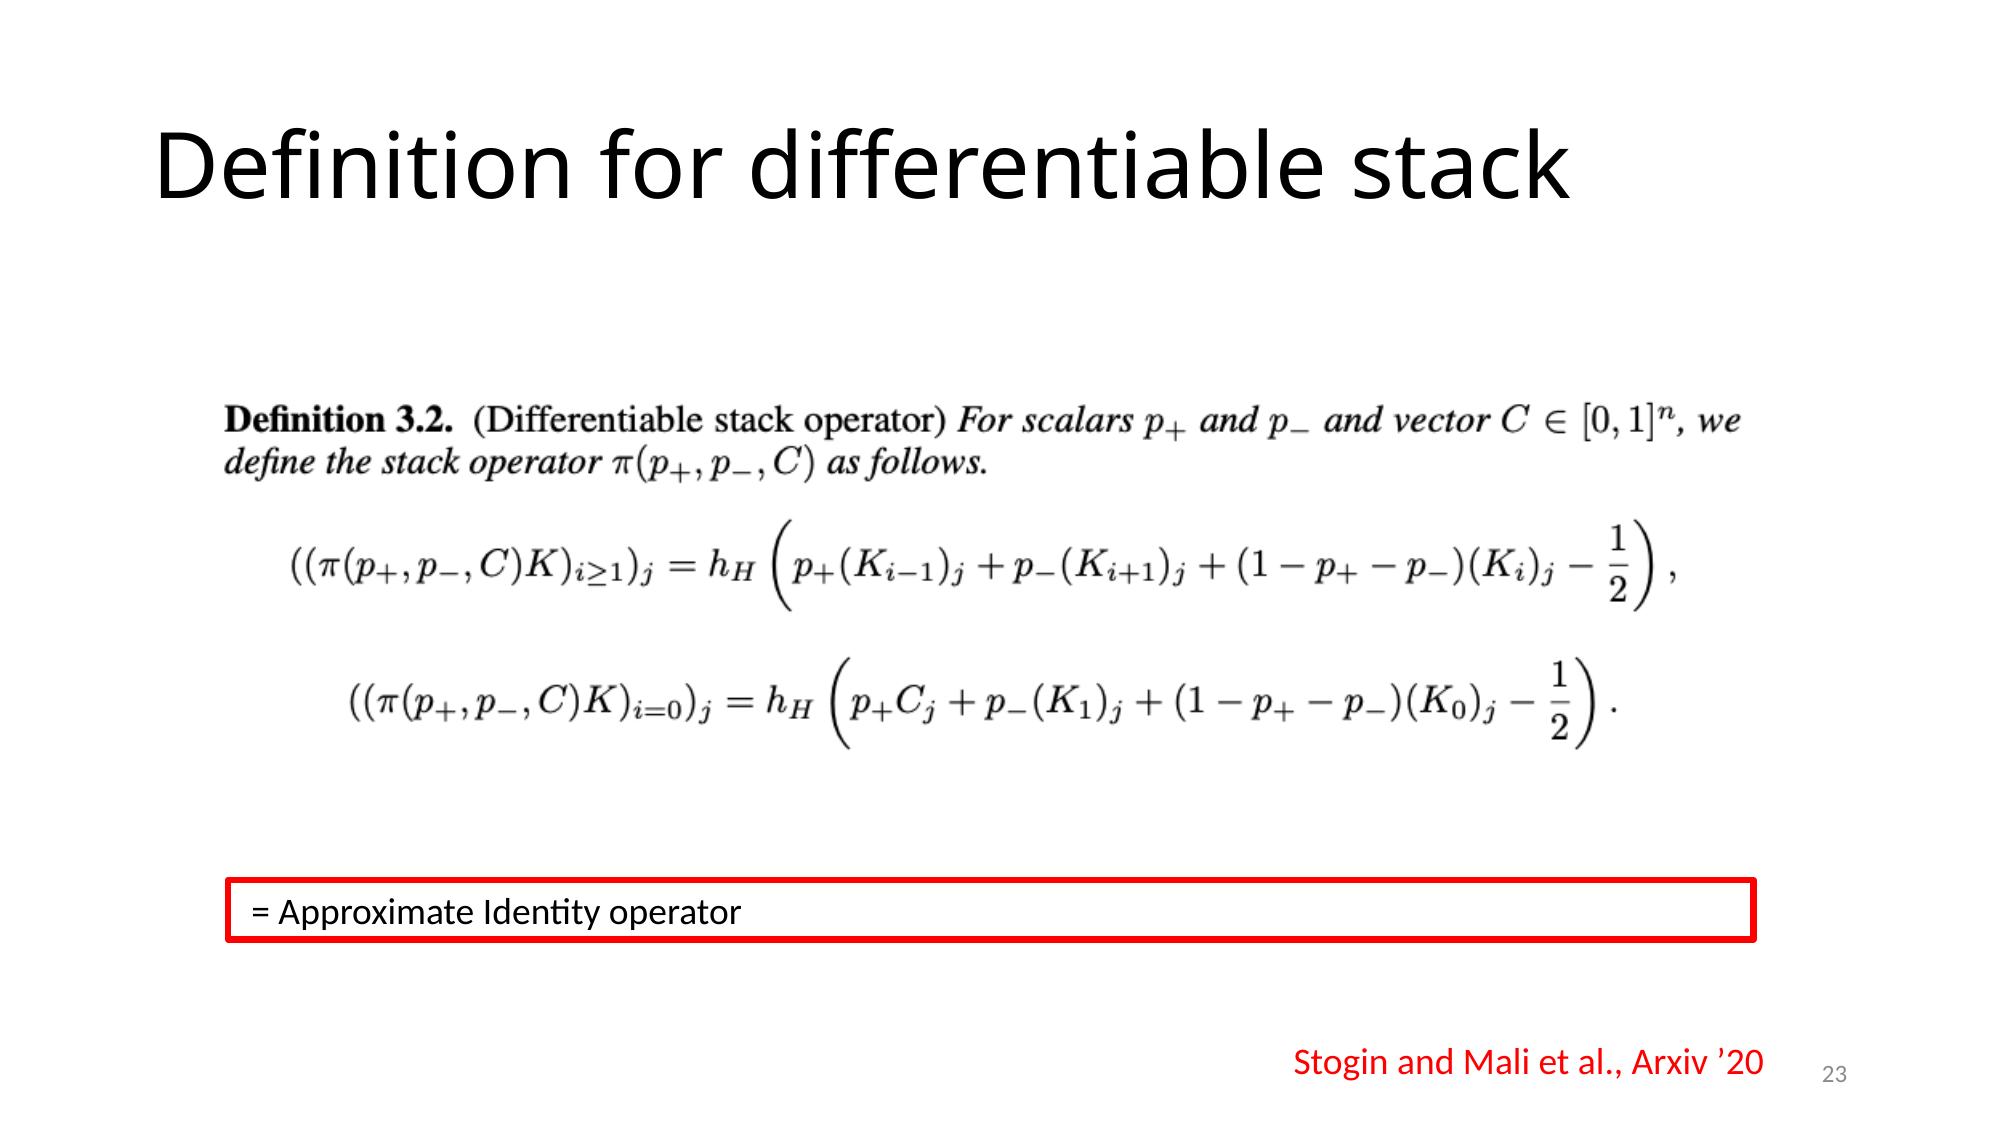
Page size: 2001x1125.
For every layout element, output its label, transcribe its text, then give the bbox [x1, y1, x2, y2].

title Definition for differentiable stack [137, 59, 1863, 278]
slide_number 23 [1412, 1042, 1863, 1103]
text_box Stogin and Mali et al., Arxiv ’20 [1278, 1029, 1780, 1090]
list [175, 355, 1754, 783]
